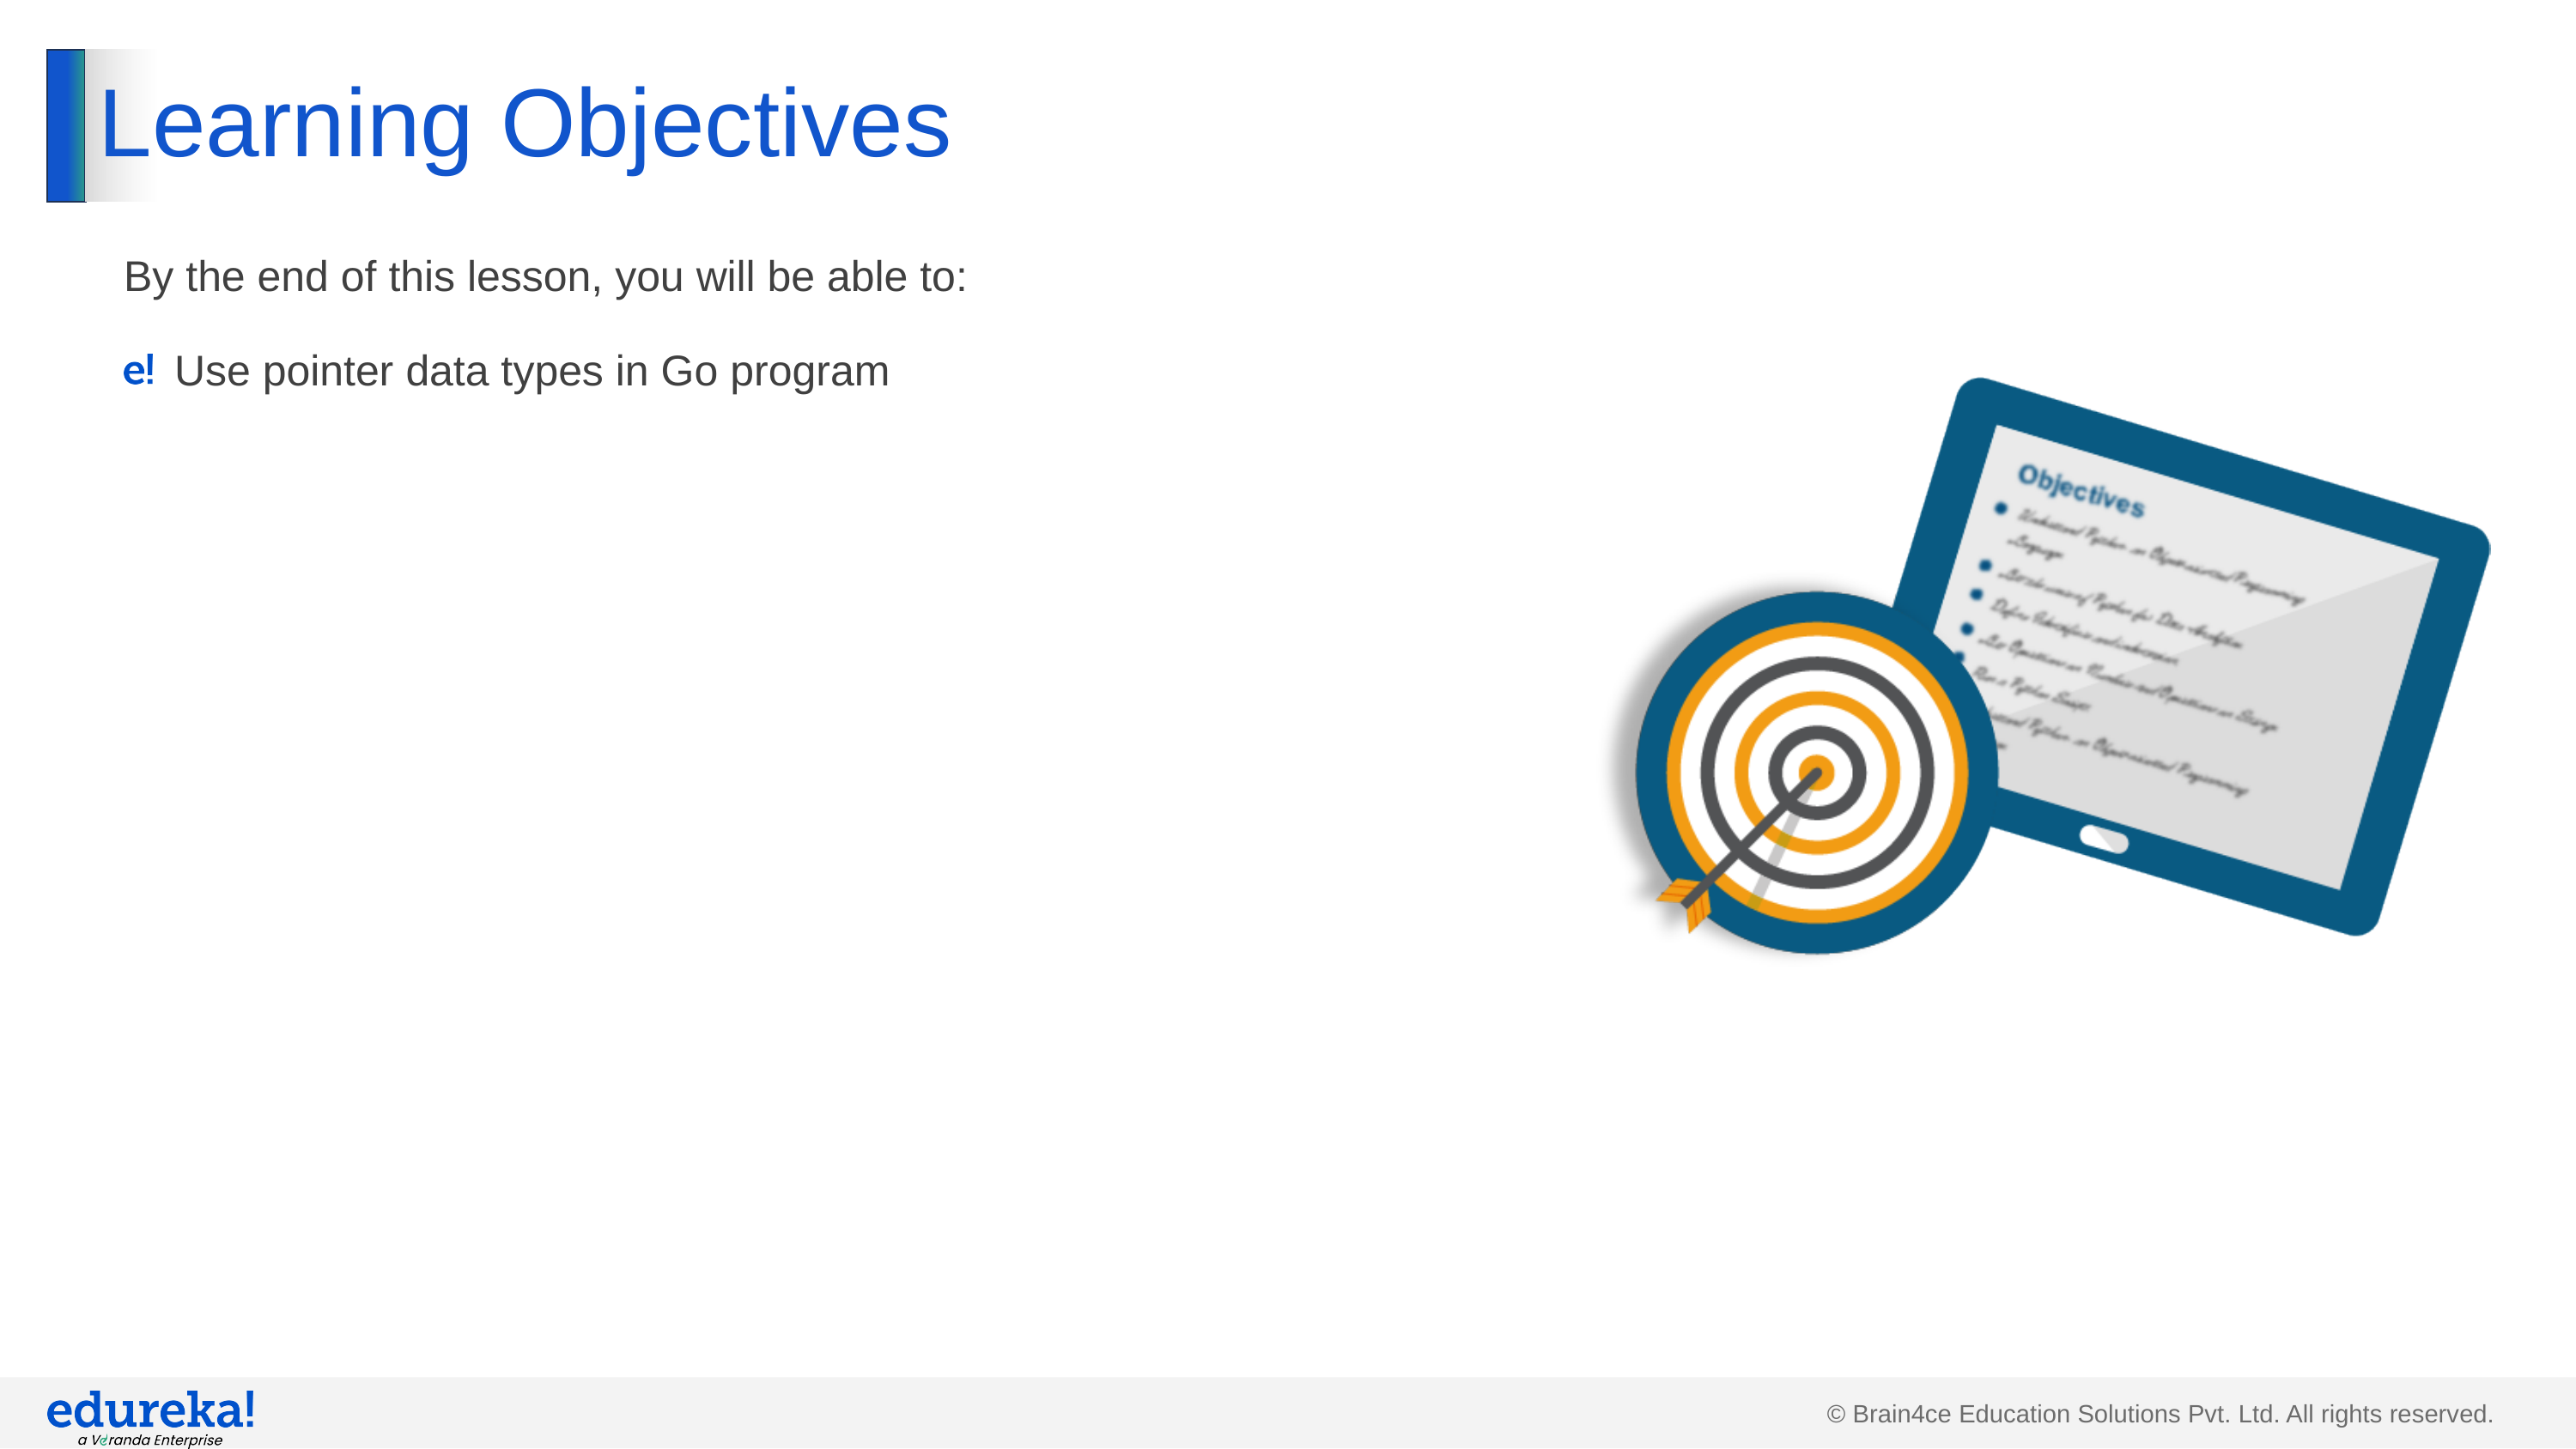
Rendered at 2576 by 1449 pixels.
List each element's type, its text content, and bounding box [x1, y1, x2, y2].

picture [47, 1391, 253, 1449]
list By the end of this lesson, you will be able to: Use pointer data types in Go program [85, 242, 2491, 1332]
picture [124, 354, 153, 385]
title Learning Objectives [85, 49, 2491, 202]
